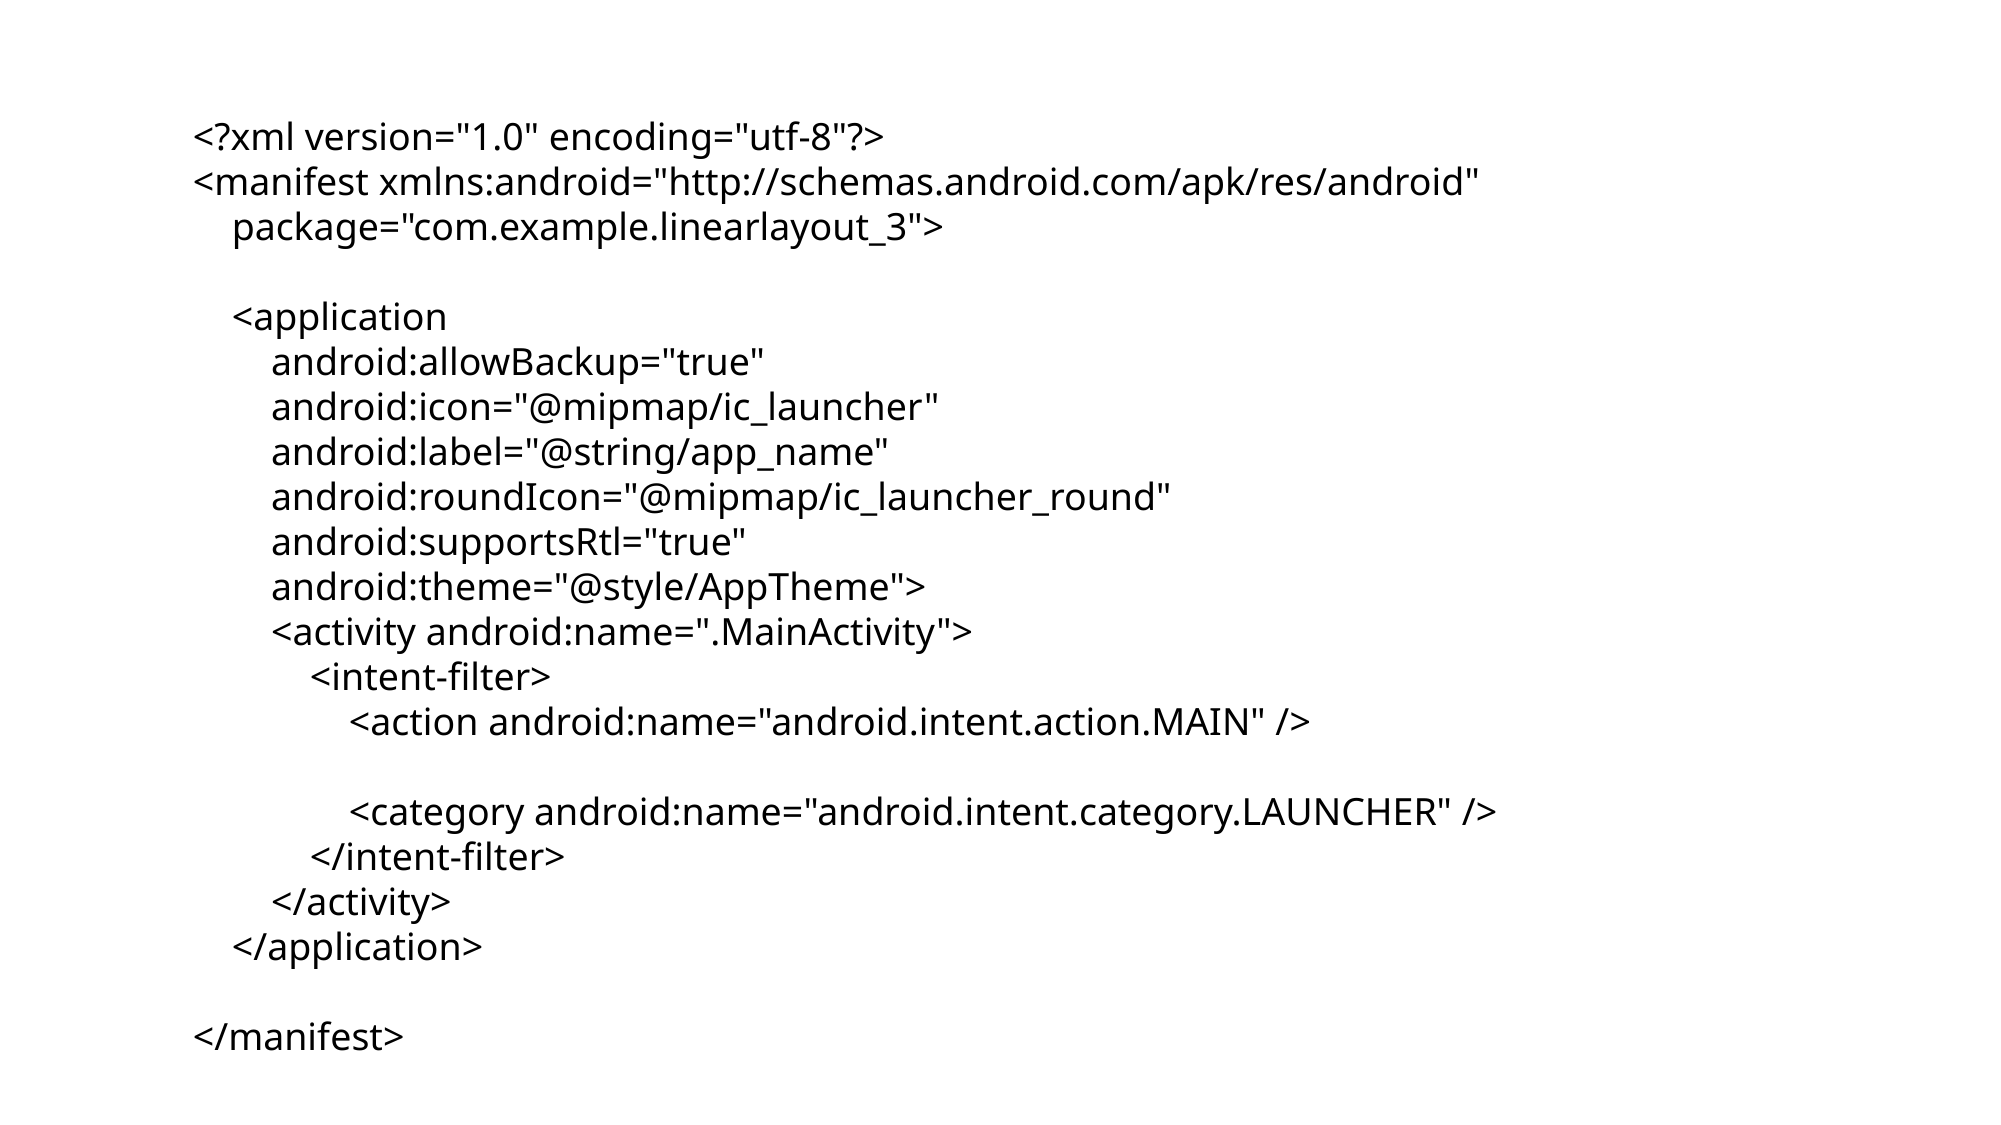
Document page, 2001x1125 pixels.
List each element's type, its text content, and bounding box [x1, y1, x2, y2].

text_box <?xml version="1.0" encoding="utf-8"?> <manifest xmlns:android="http://schemas.android.com/apk/res/android" package="com.example.linearlayout_3"> <application android:allowBackup="true" android:icon="@mipmap/ic_launcher" android:label="@string/app_name" android:roundIcon="@mipmap/ic_launcher_round" android:supportsRtl="true" android:theme="@style/AppTheme"> <activity android:name=".MainActivity"> <intent-filter> <action android:name="android.intent.action.MAIN" /> <category android:name="android.intent.category.LAUNCHER" /> </intent-filter> </activity> </application> </manifest> [178, 105, 1812, 1066]
